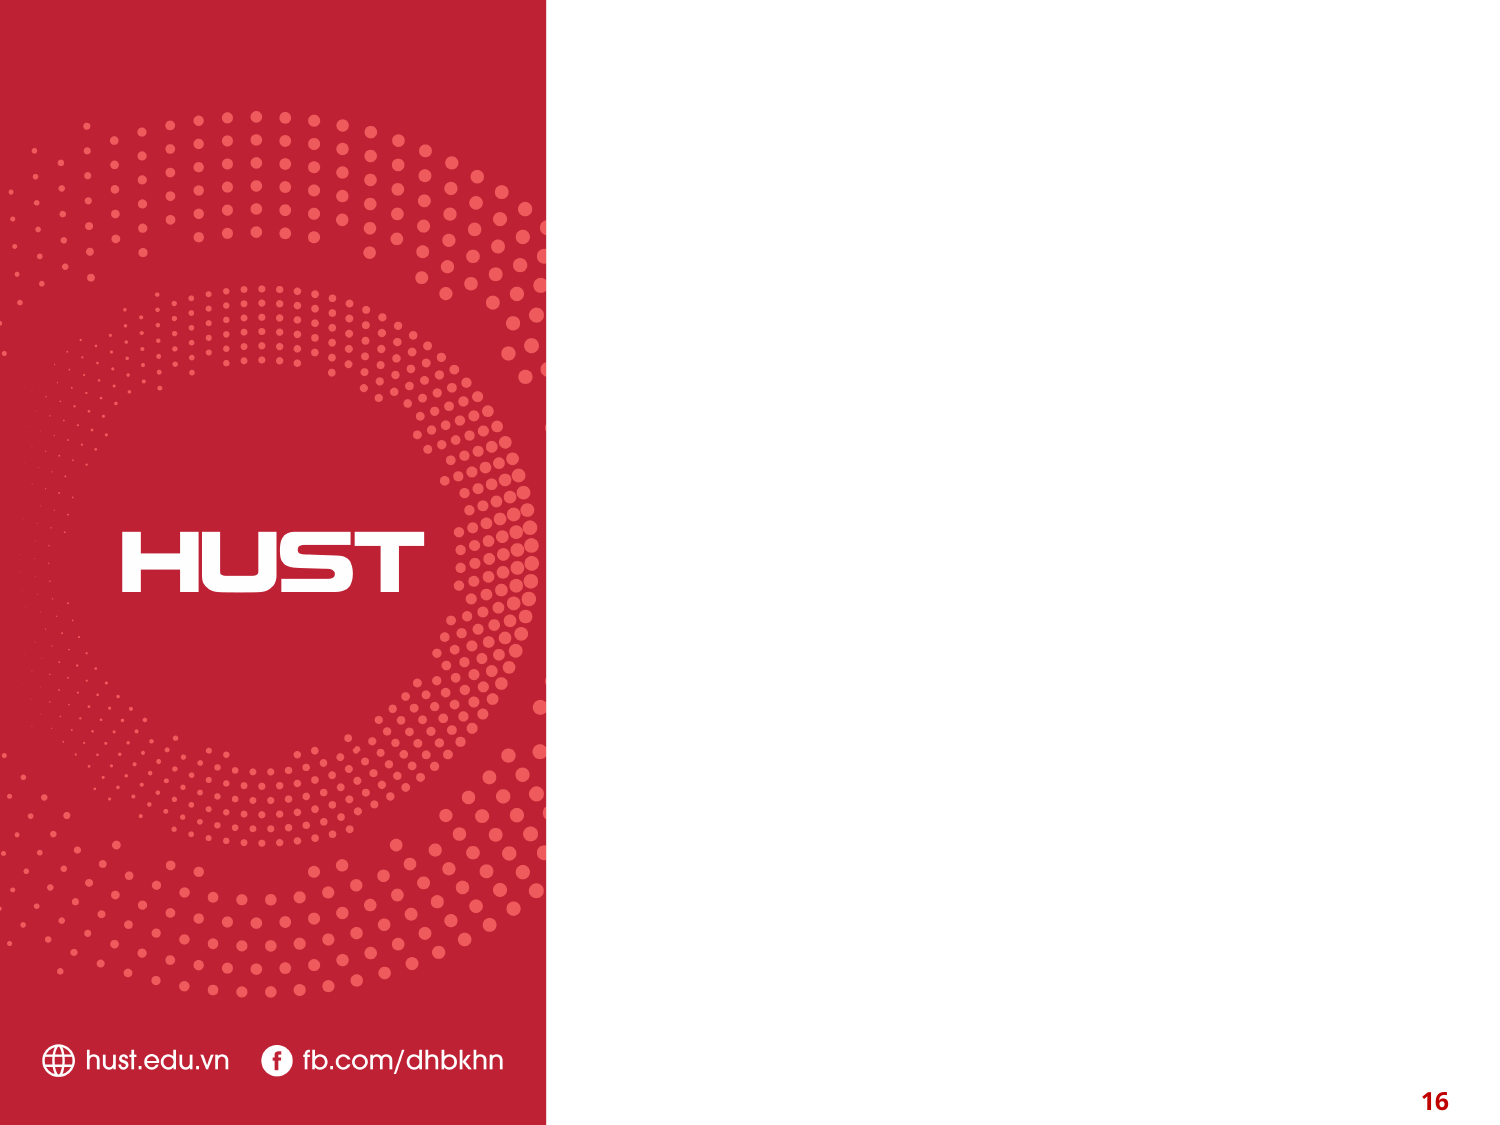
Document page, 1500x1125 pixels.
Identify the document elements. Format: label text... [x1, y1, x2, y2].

picture [0, 0, 1500, 1125]
slide_number 16 [1126, 1078, 1464, 1125]
